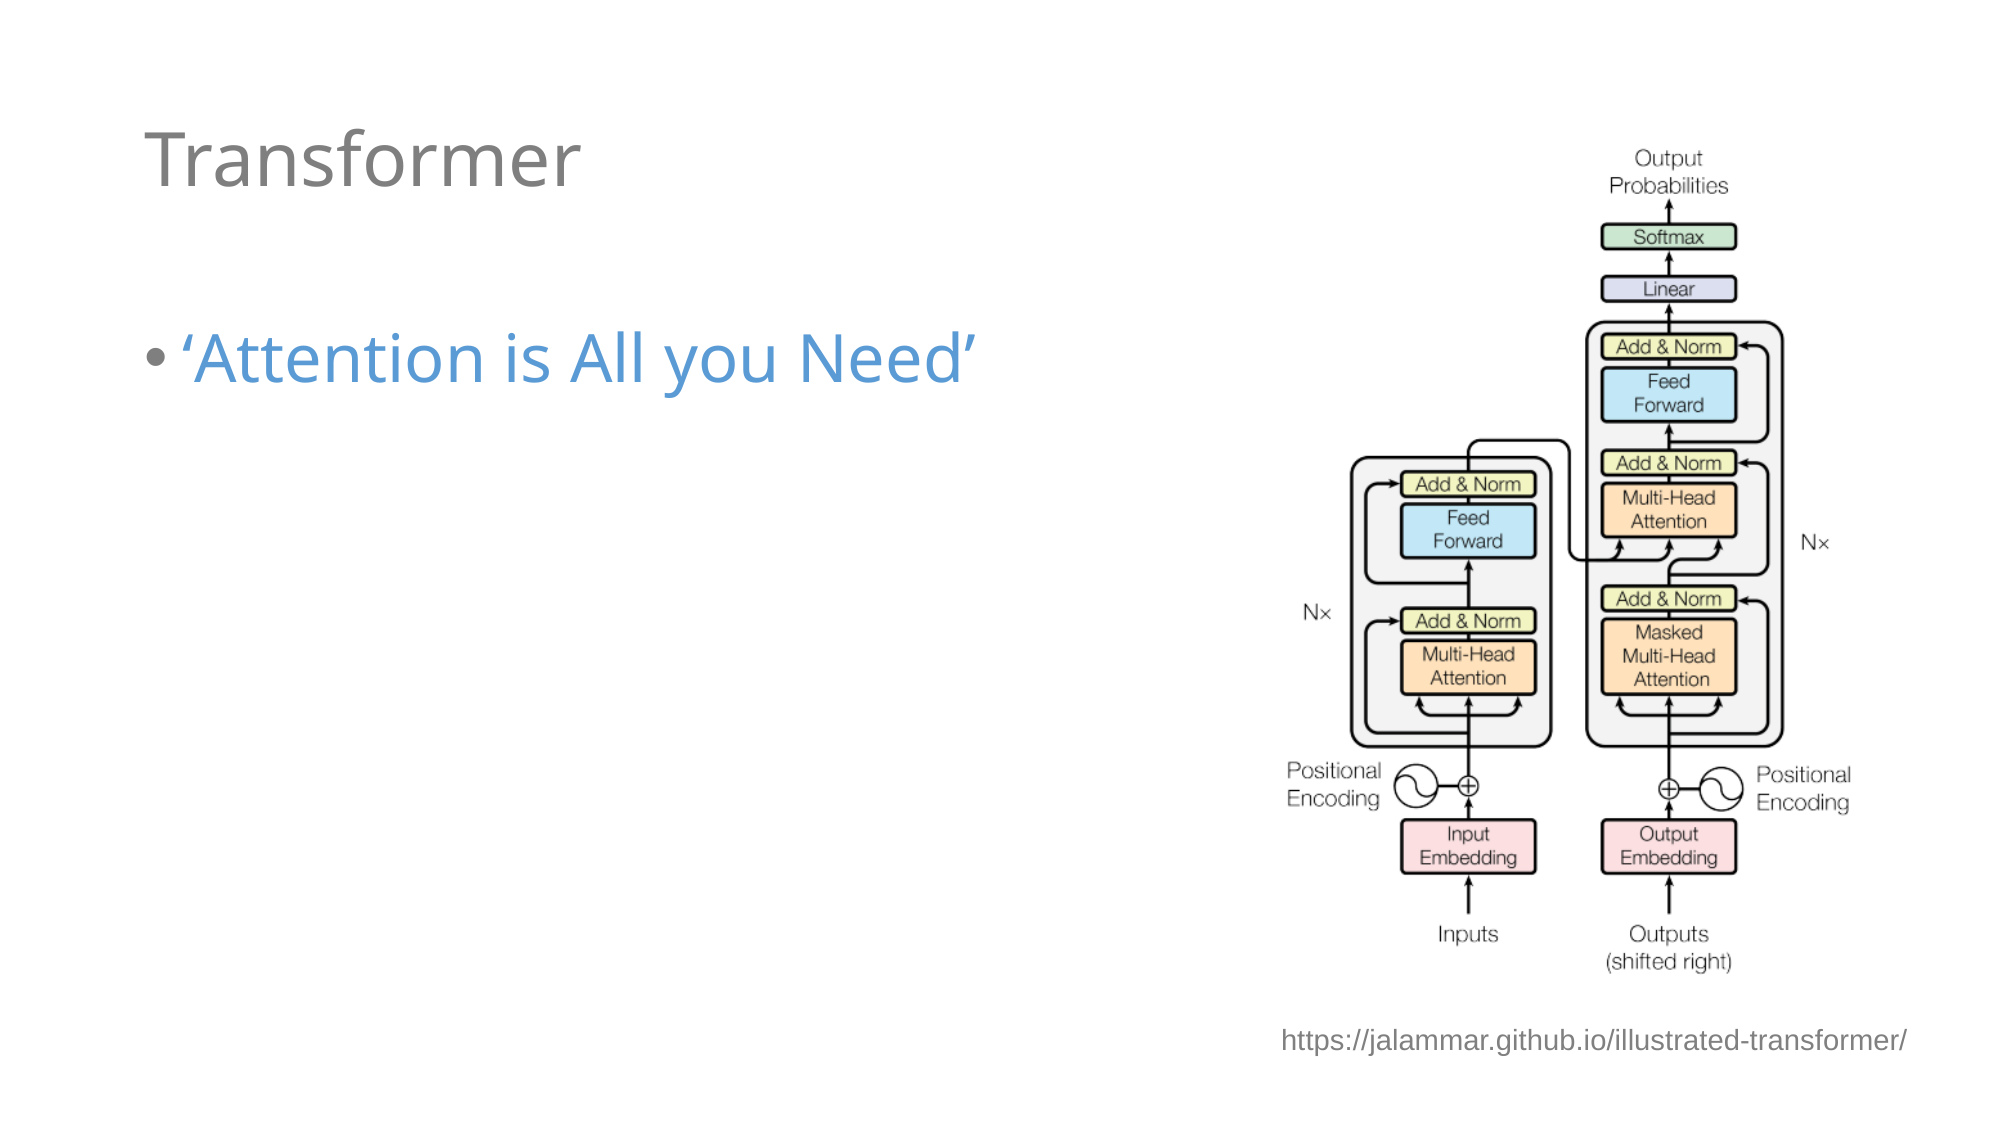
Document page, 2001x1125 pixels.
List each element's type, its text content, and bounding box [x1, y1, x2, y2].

text_box https://jalammar.github.io/illustrated-transformer/ [1247, 1005, 1942, 1071]
picture [1247, 131, 1894, 994]
title Transformer [136, 77, 1863, 248]
list ‘Attention is All you Need’ [136, 268, 1863, 1044]
